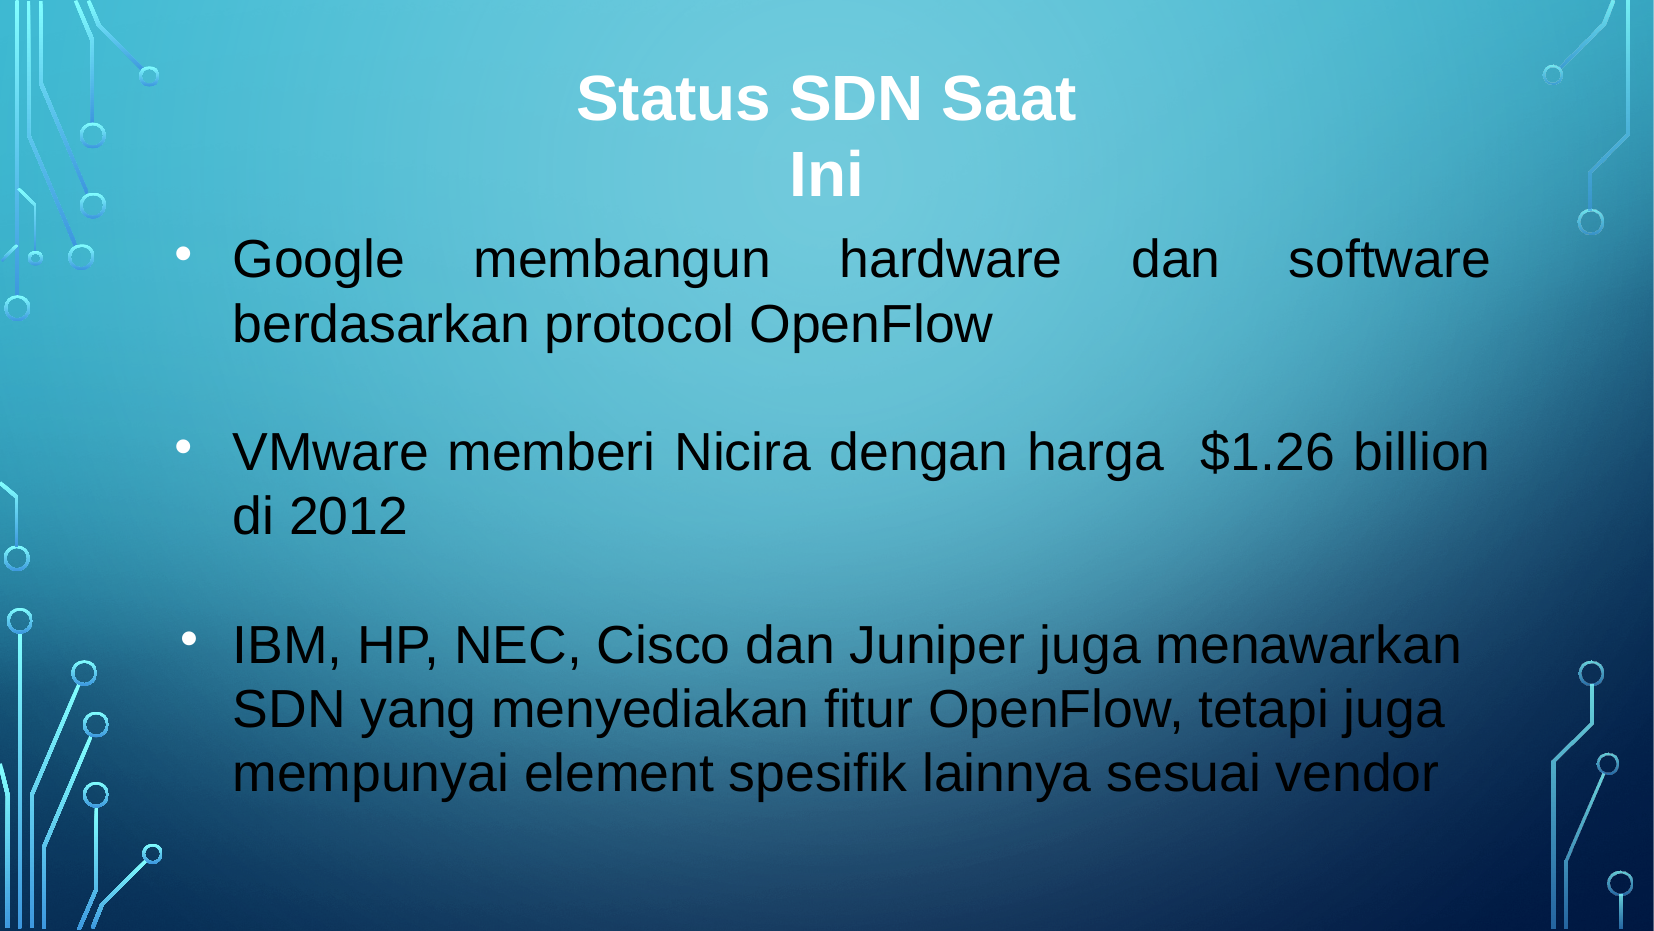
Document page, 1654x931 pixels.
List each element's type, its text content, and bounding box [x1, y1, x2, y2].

text_box Google membangun hardware dan software berdasarkan protocol OpenFlow VMware memberi Nicira dengan harga $1.26 billion di 2012 IBM, HP, NEC, Cisco dan Juniper juga menawarkan SDN yang menyediakan fitur OpenFlow, tetapi juga mempunyai element spesifik lainnya sesuai vendor [162, 224, 1492, 815]
text_box Status SDN Saat Ini [566, 56, 1087, 210]
